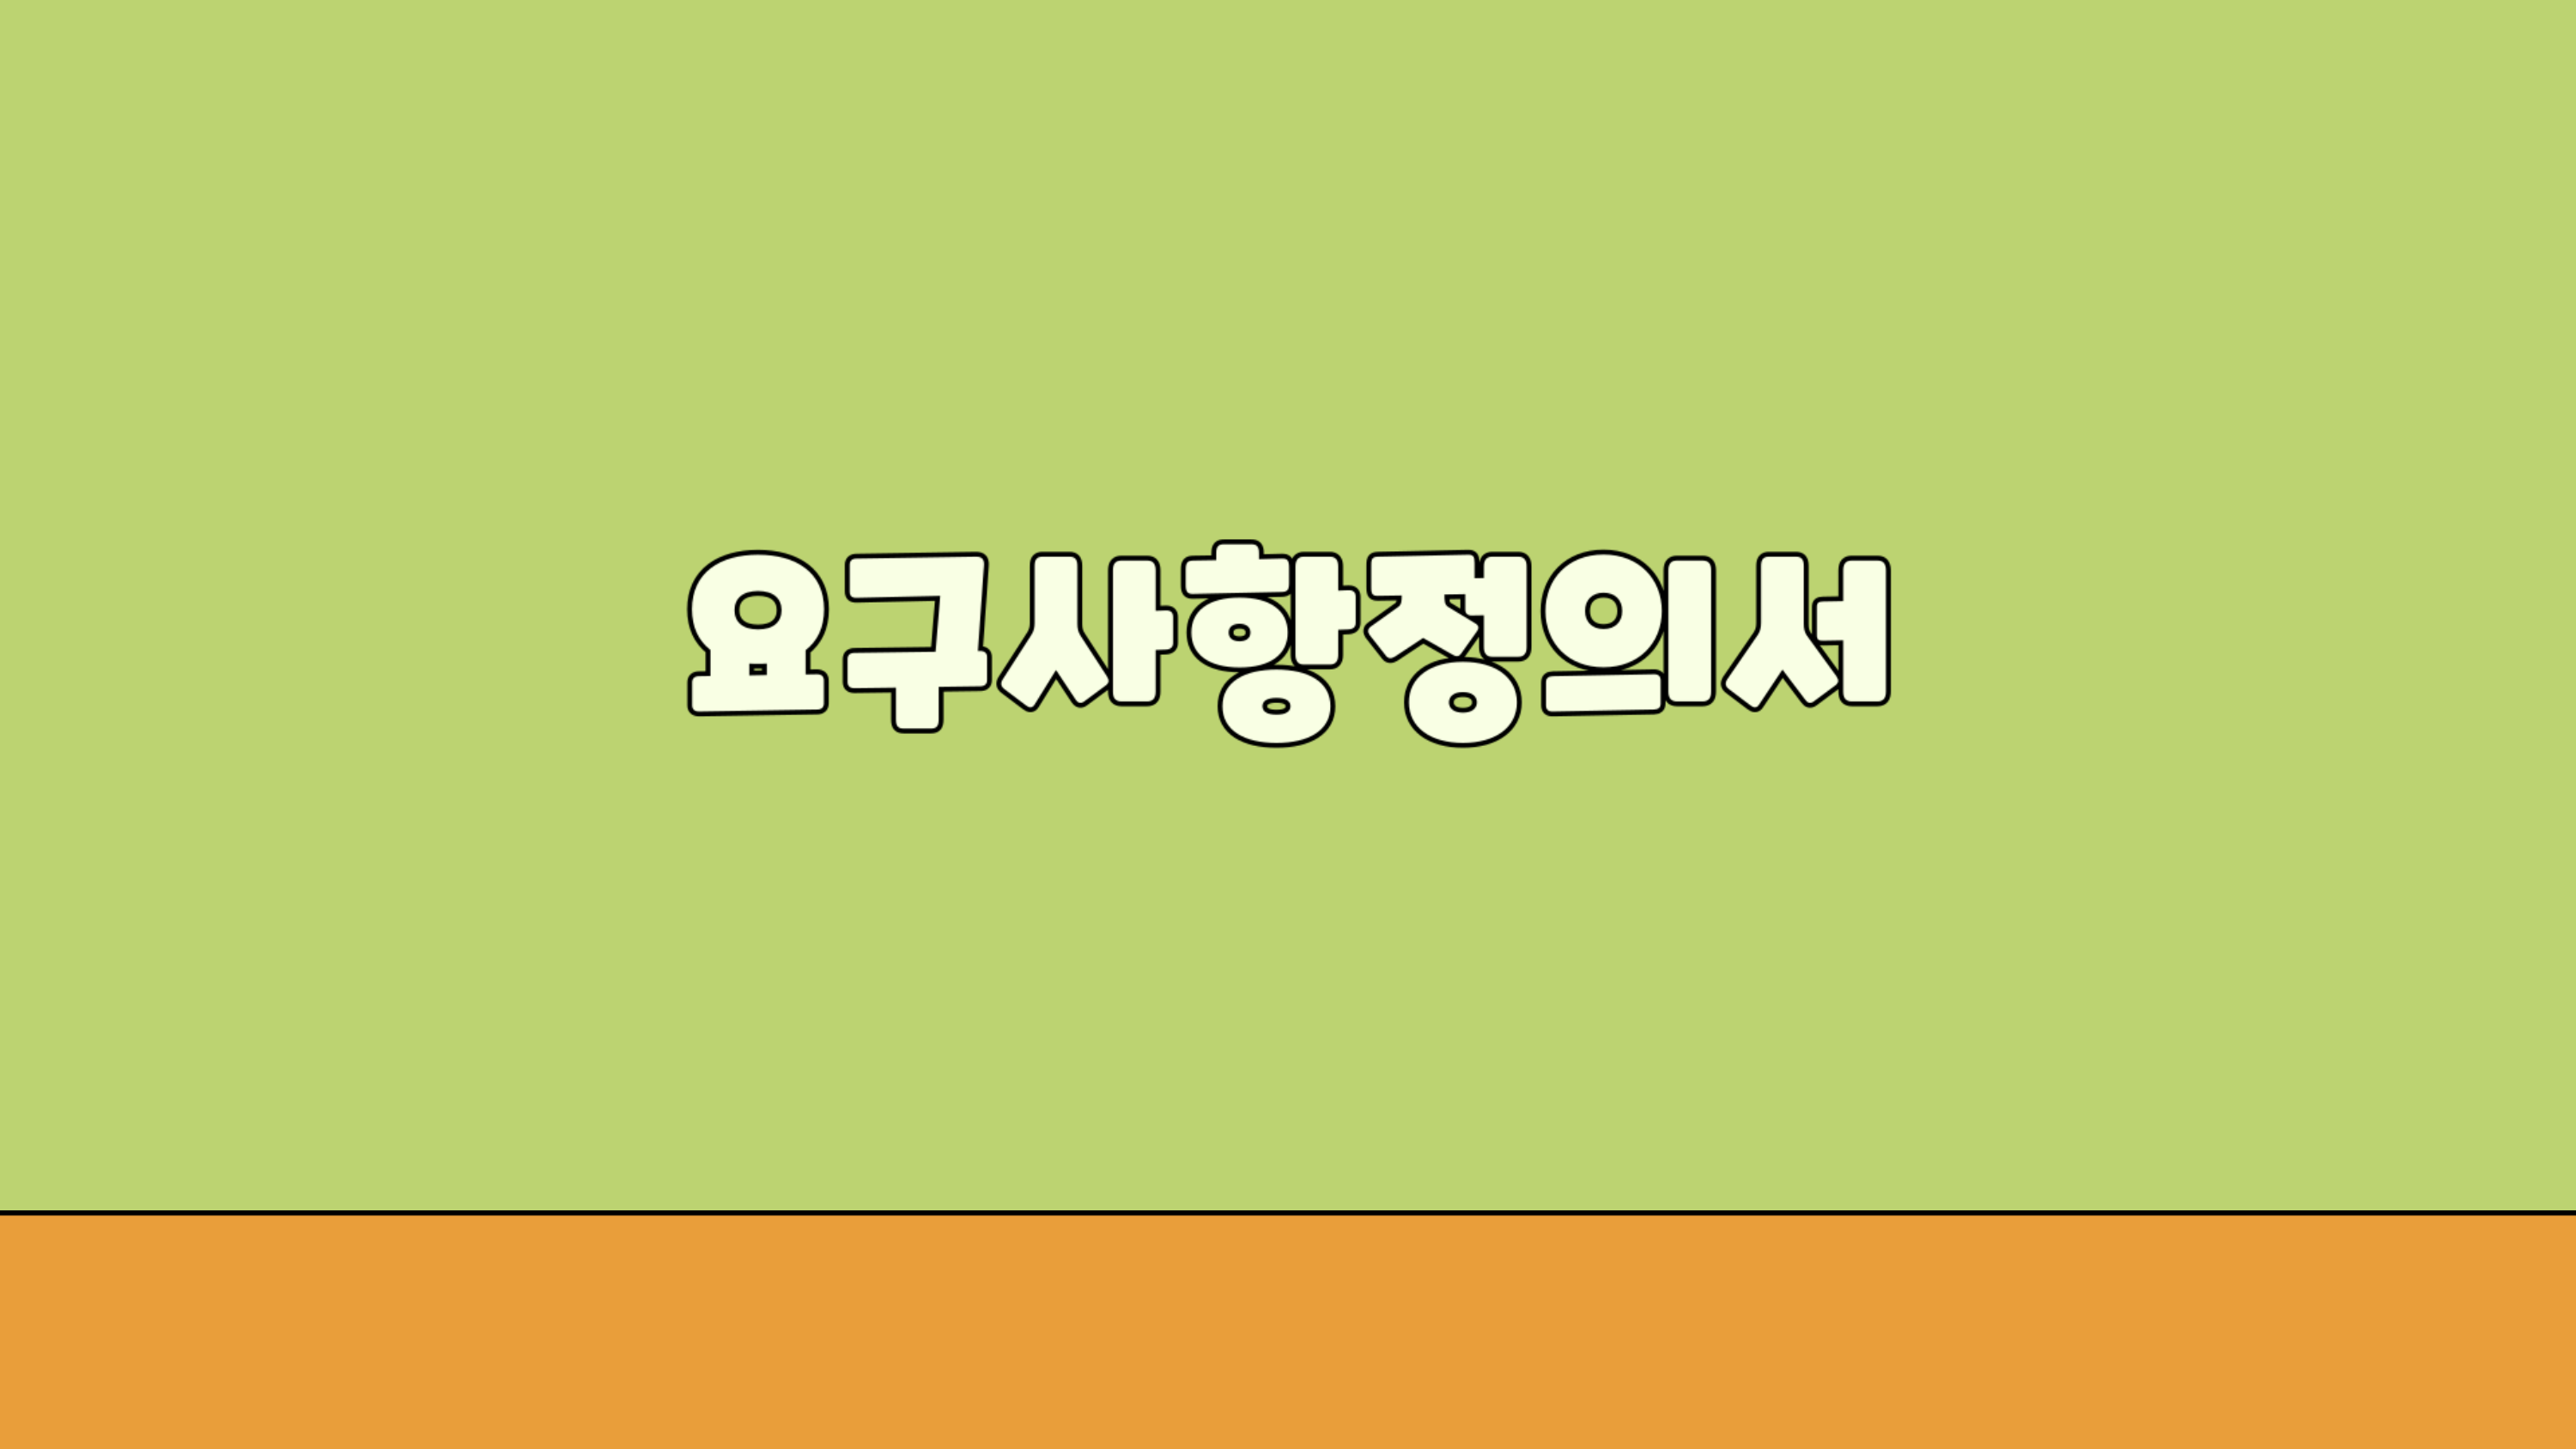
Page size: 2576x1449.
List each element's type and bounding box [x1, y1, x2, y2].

picture [162, 438, 2445, 1066]
picture [0, 1210, 2576, 1449]
